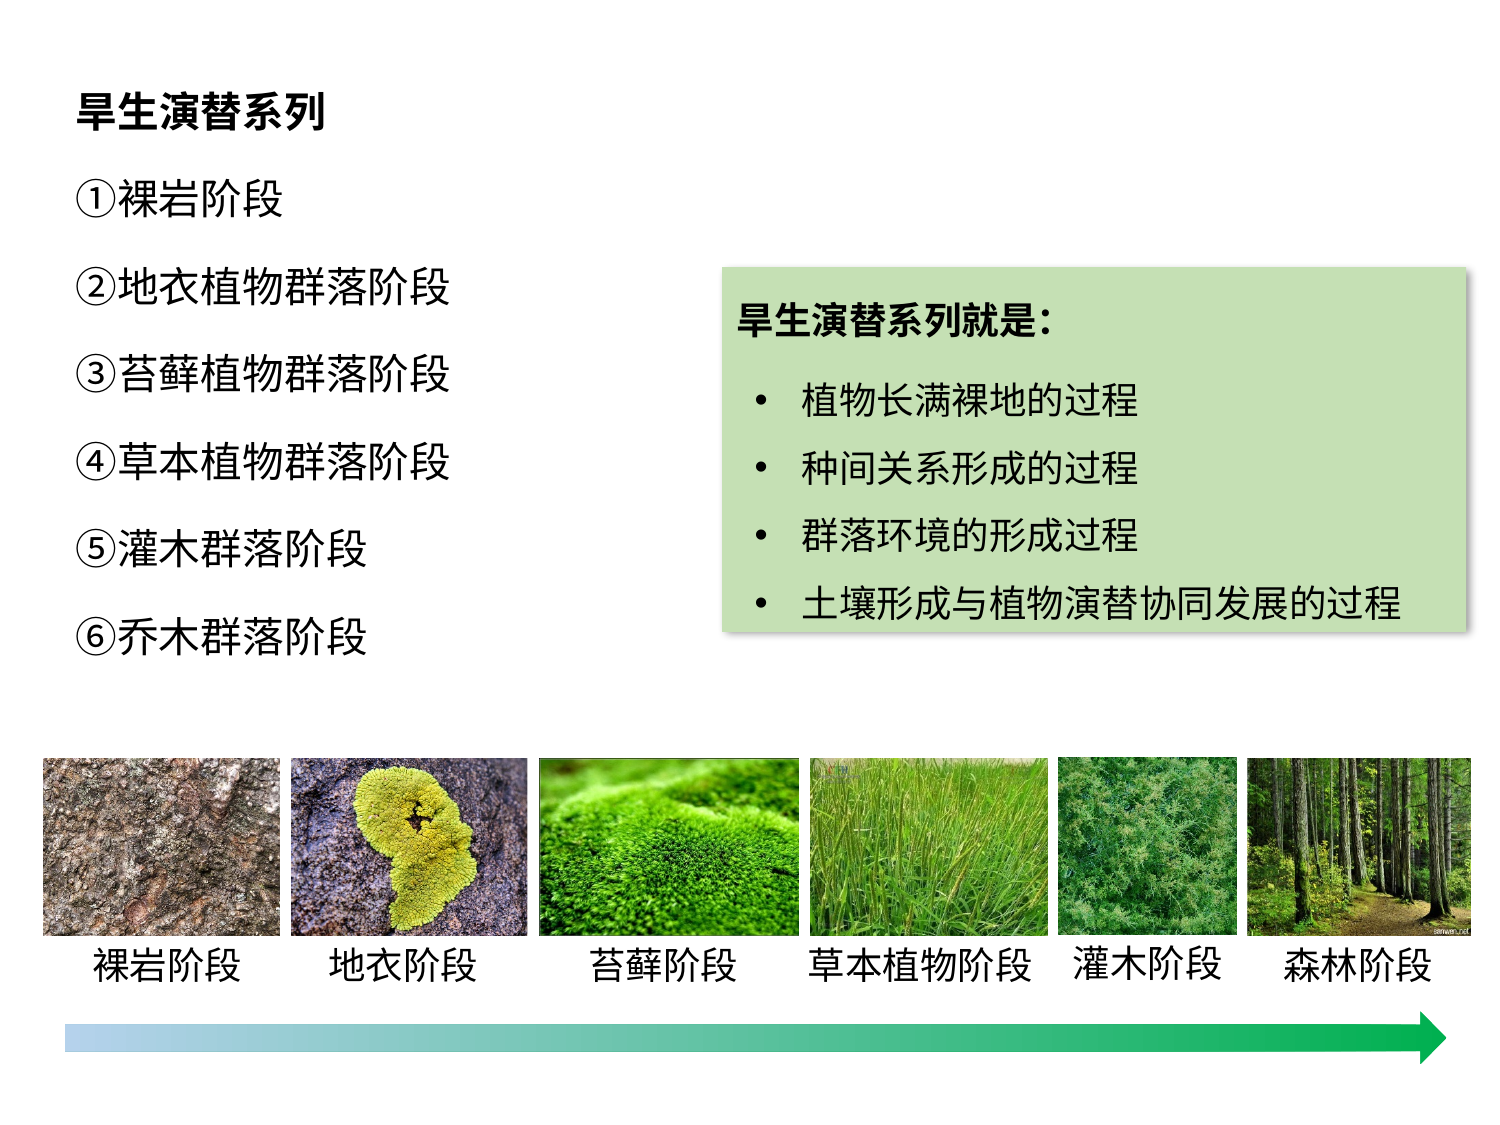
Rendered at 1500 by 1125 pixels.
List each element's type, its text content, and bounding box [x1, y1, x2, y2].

picture [539, 758, 799, 936]
text_box 旱生演替系列 裸岩阶段 地衣植物群落阶段 苔藓植物群落阶段 草本植物群落阶段 灌木群落阶段 乔木群落阶段 [60, 53, 546, 668]
text_box 灌木阶段 [1047, 933, 1248, 993]
text_box 森林阶段 [1257, 936, 1459, 995]
picture [810, 758, 1048, 936]
text_box 旱生演替系列就是： 植物长满裸地的过程 种间关系形成的过程 群落环境的形成过程 土壤形成与植物演替协同发展的过程 [722, 267, 1467, 632]
picture [1247, 758, 1471, 936]
text_box 草本植物阶段 [787, 934, 1053, 995]
picture [42, 758, 280, 936]
text_box [63, 1008, 1449, 1067]
picture [291, 758, 528, 936]
text_box 裸岩阶段 [66, 936, 268, 995]
picture [1058, 757, 1237, 935]
text_box 地衣阶段 [302, 936, 504, 995]
text_box 苔藓阶段 [562, 936, 764, 995]
